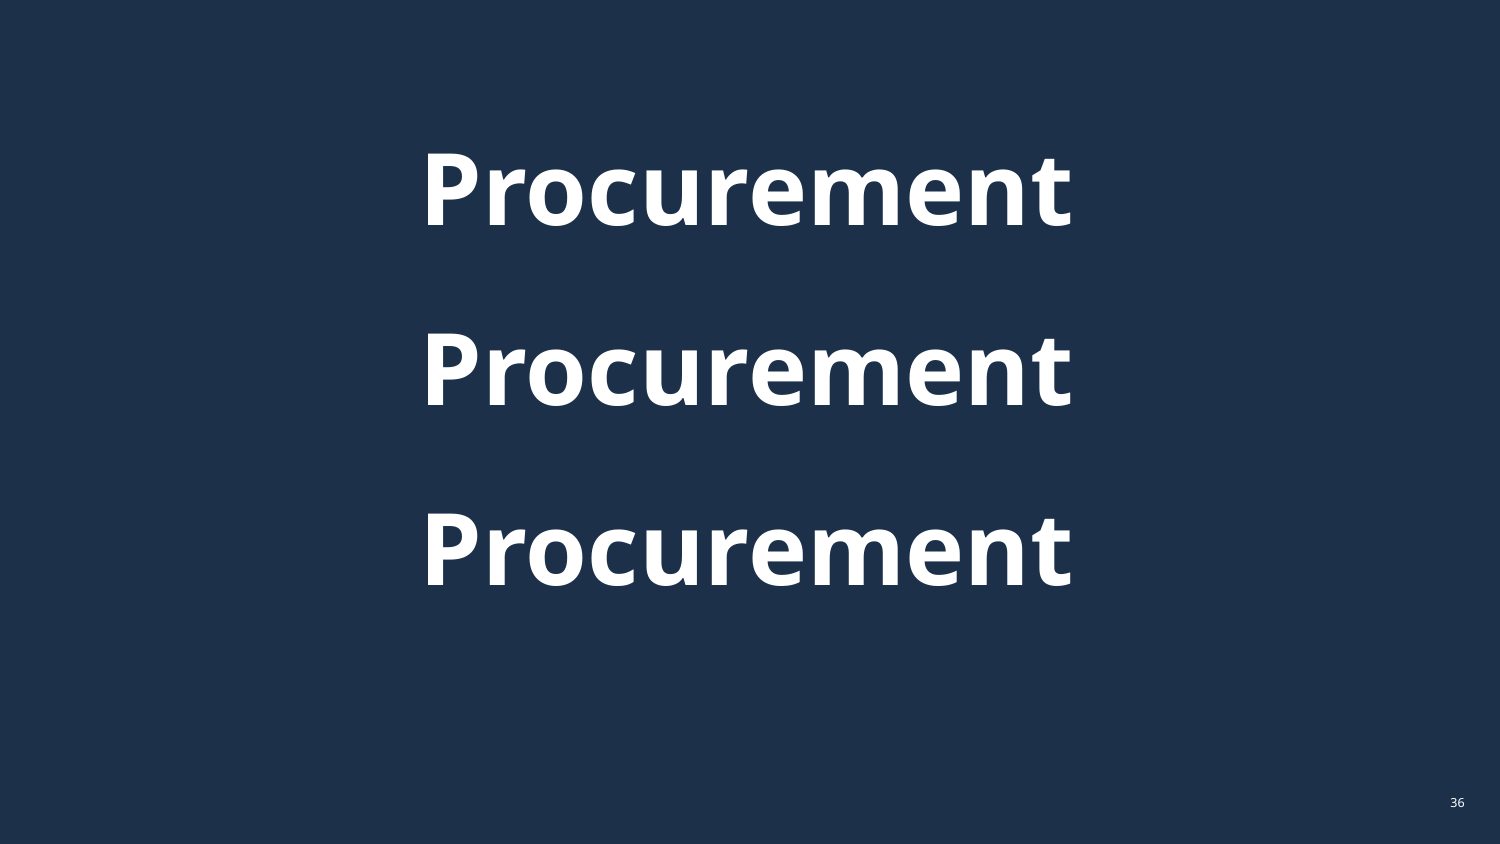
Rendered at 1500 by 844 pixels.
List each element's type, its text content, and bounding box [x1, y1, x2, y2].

text_box Procurement Procurement Procurement [404, 110, 1096, 191]
slide_number ‹#› [1389, 781, 1480, 825]
